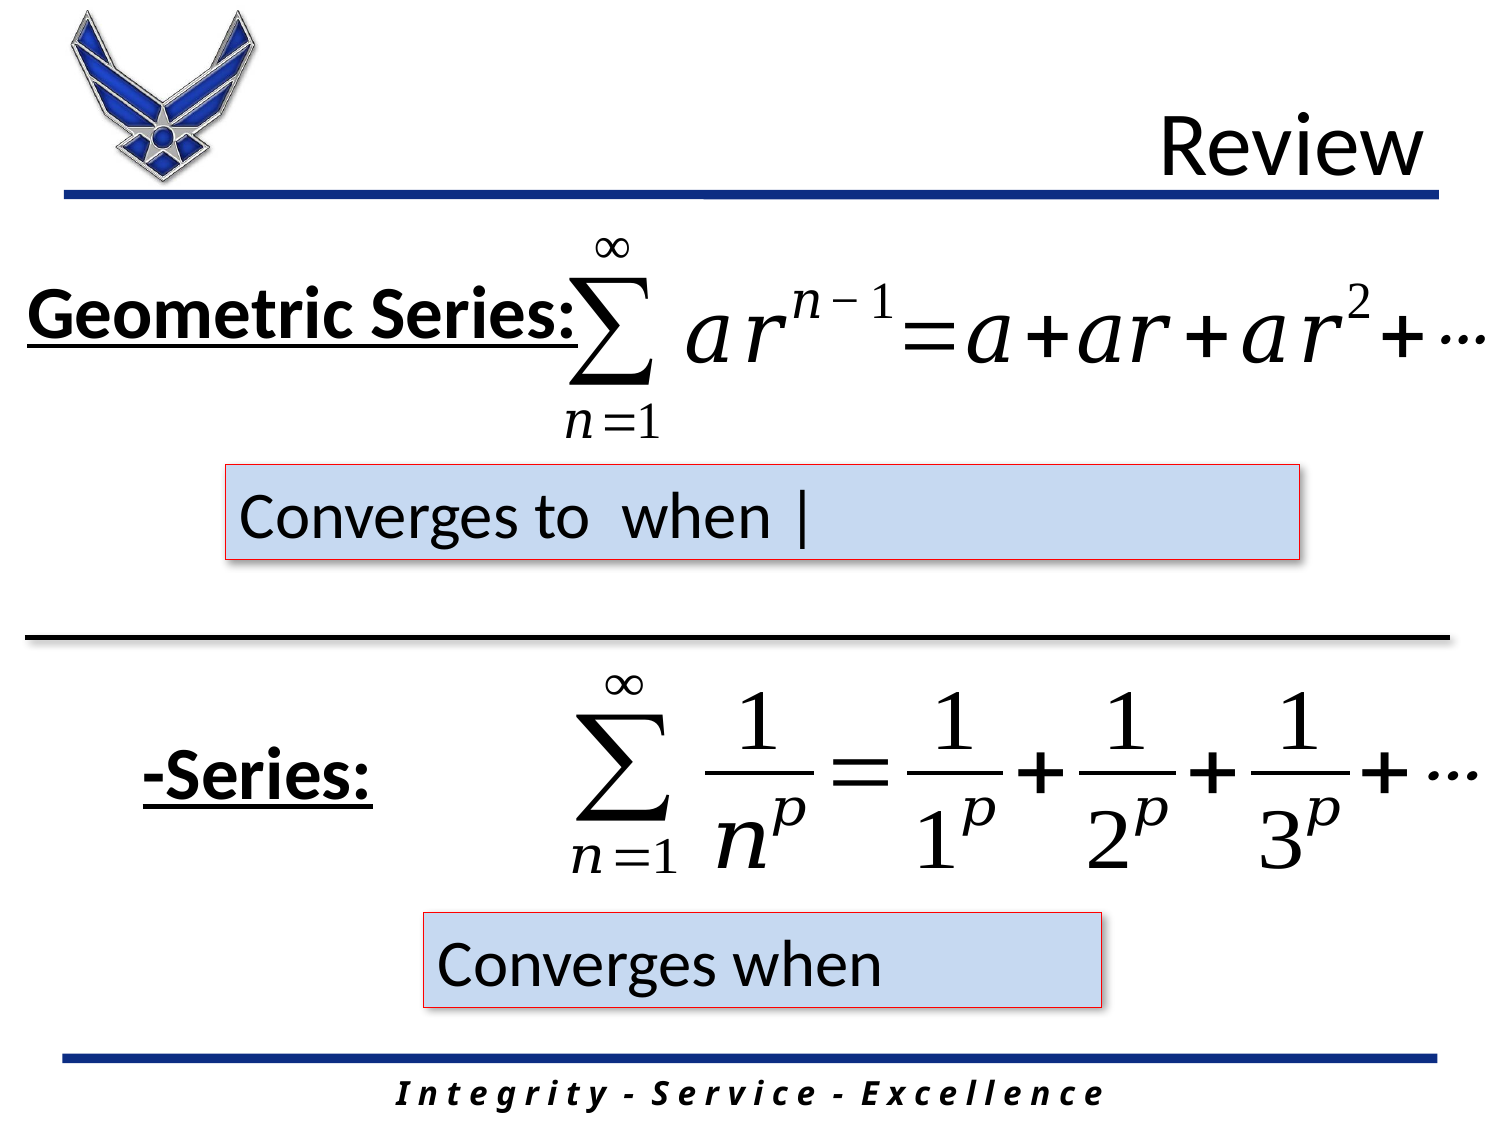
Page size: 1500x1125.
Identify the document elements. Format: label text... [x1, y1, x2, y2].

text_box Geometric Series: [12, 256, 663, 362]
picture [65, 5, 261, 188]
title Review [270, 45, 1440, 233]
